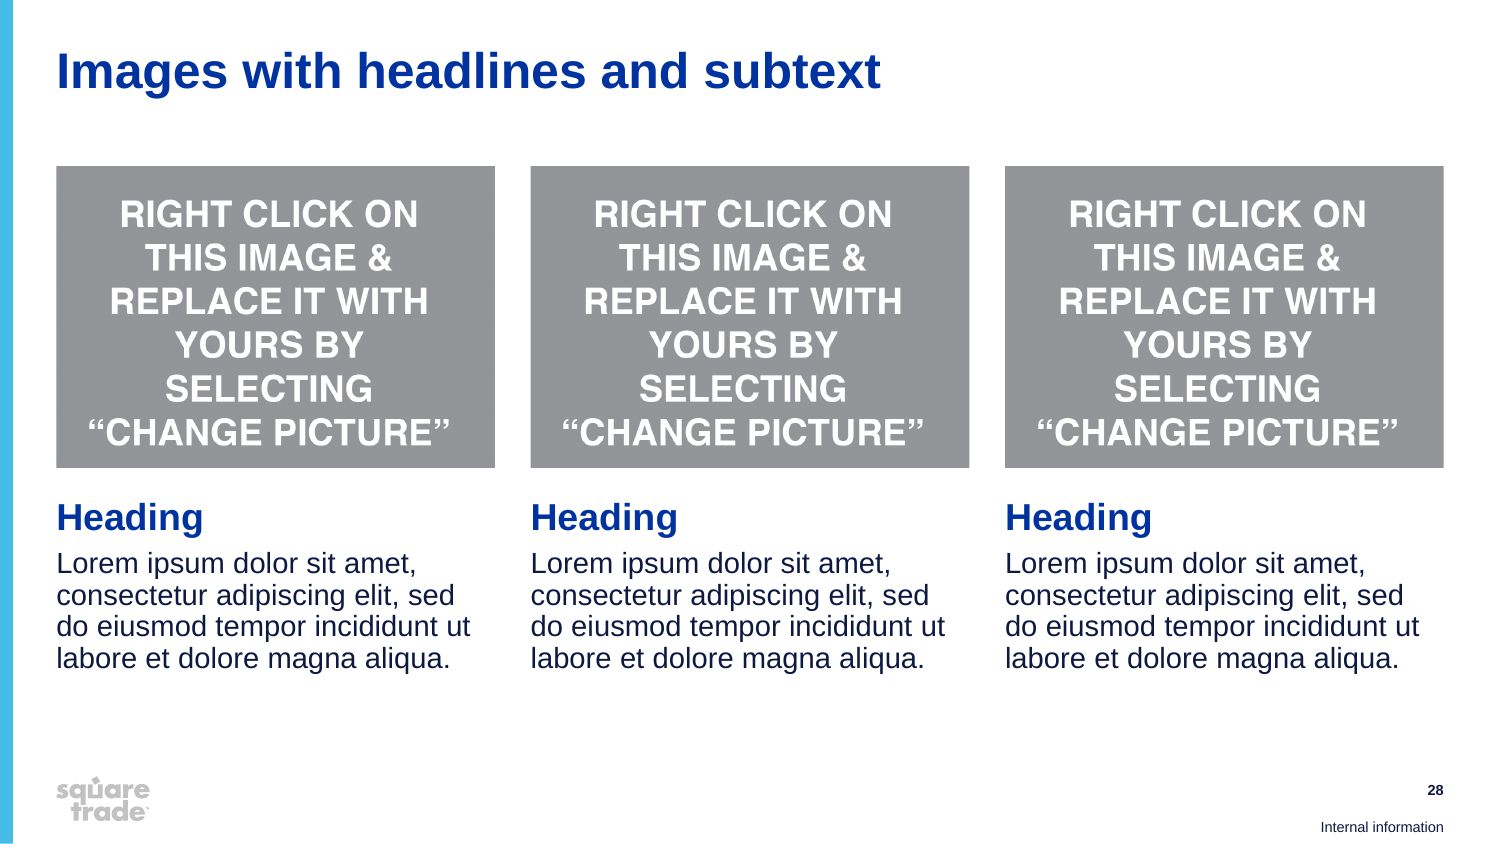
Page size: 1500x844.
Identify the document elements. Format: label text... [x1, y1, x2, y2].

picture [530, 166, 970, 468]
title Images with headlines and subtext [56, 45, 1444, 120]
text_box Lorem ipsum dolor sit amet, consectetur adipiscing elit, sed do eiusmod tempor incididunt ut labore et dolore magna aliqua. [530, 548, 970, 675]
text_box Heading [1004, 491, 1444, 544]
text_box Lorem ipsum dolor sit amet, consectetur adipiscing elit, sed do eiusmod tempor incididunt ut labore et dolore magna aliqua. [56, 548, 495, 675]
text_box Heading [56, 491, 495, 544]
slide_number 28 [1355, 776, 1444, 804]
picture [55, 166, 496, 468]
picture [1004, 166, 1444, 468]
text_box Heading [530, 491, 970, 544]
text_box Lorem ipsum dolor sit amet, consectetur adipiscing elit, sed do eiusmod tempor incididunt ut labore et dolore magna aliqua. [1004, 548, 1444, 675]
